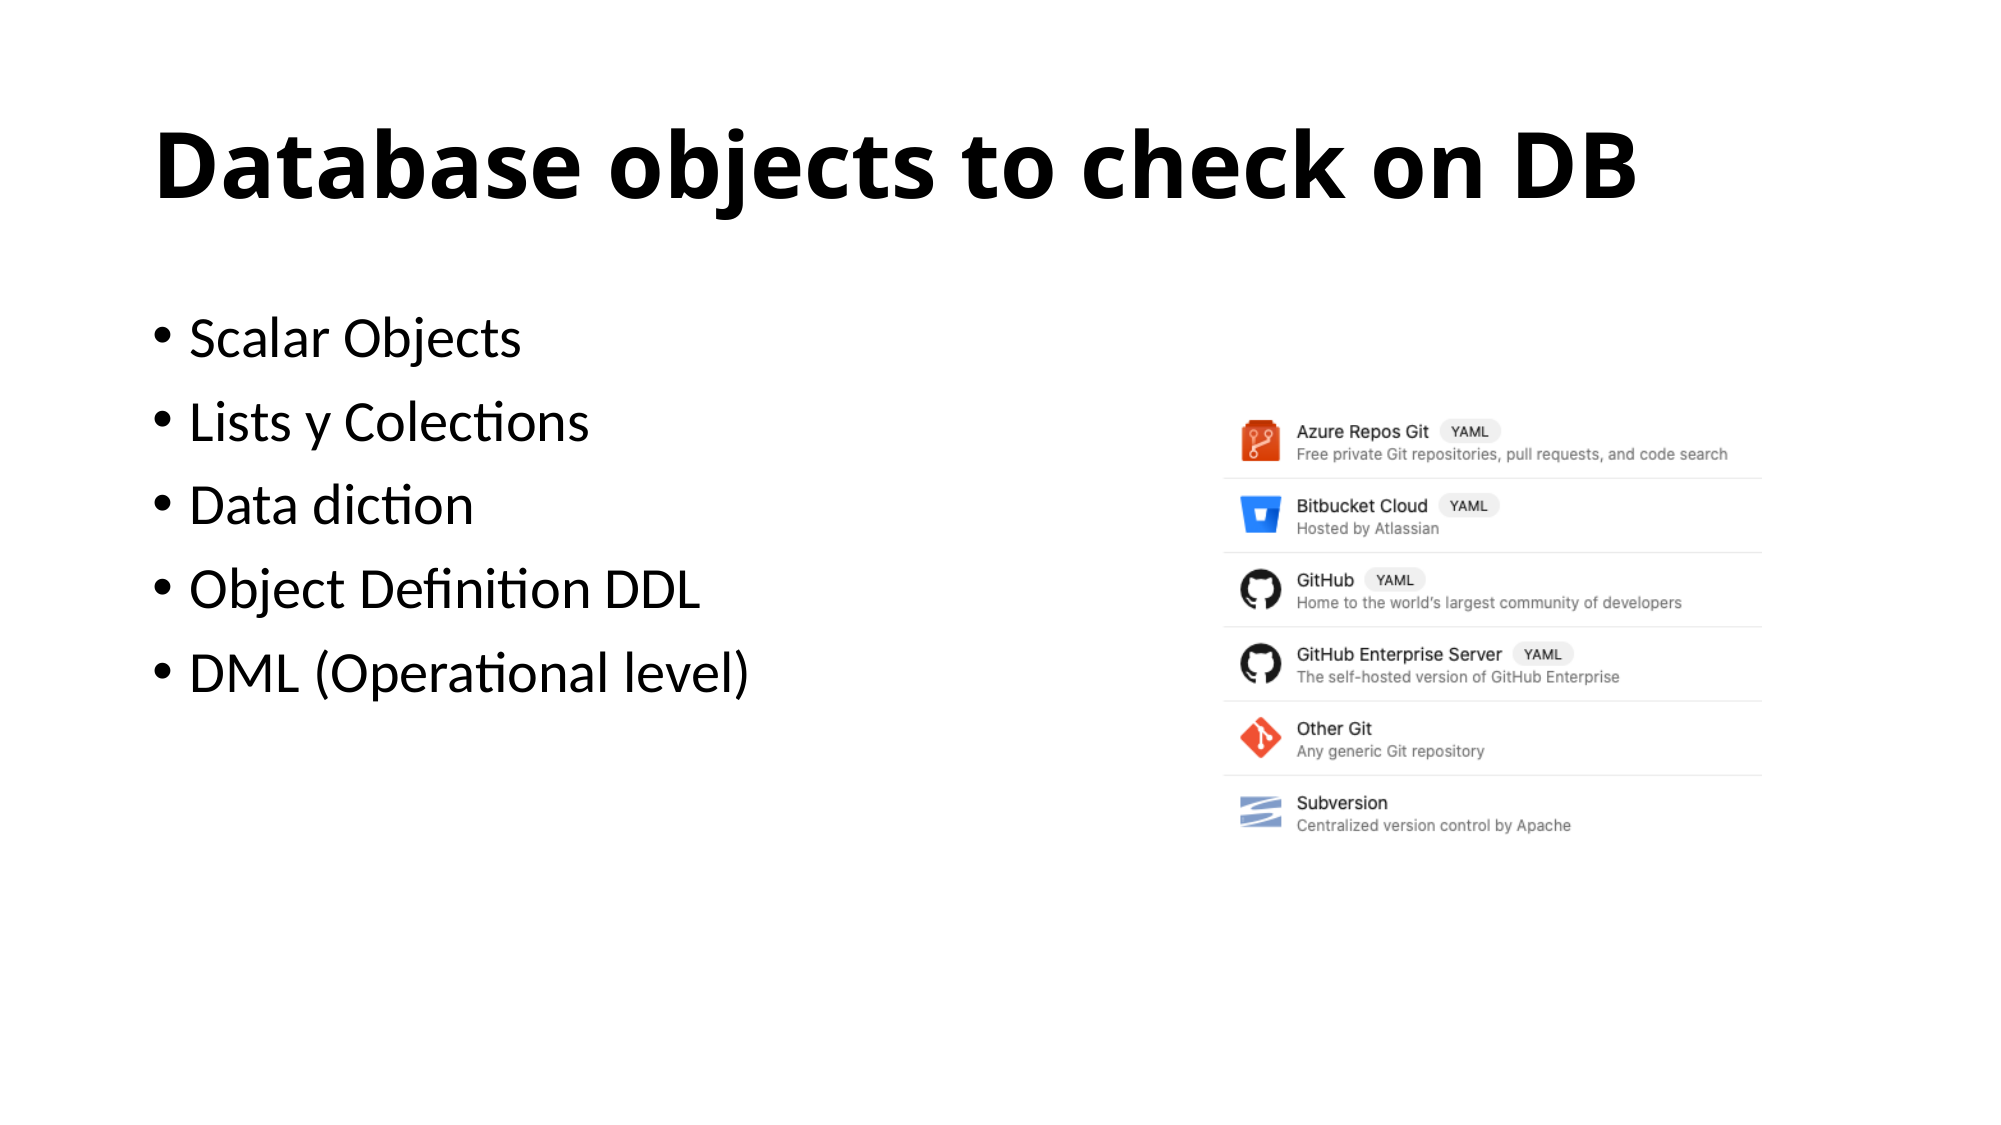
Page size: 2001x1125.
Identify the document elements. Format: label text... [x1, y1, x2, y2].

title Database objects to check on DB [137, 59, 1863, 278]
list Scalar Objects Lists y Colections Data diction Object Definition DDL DML (Operational level) [137, 299, 1863, 1014]
picture [1215, 392, 1762, 858]
